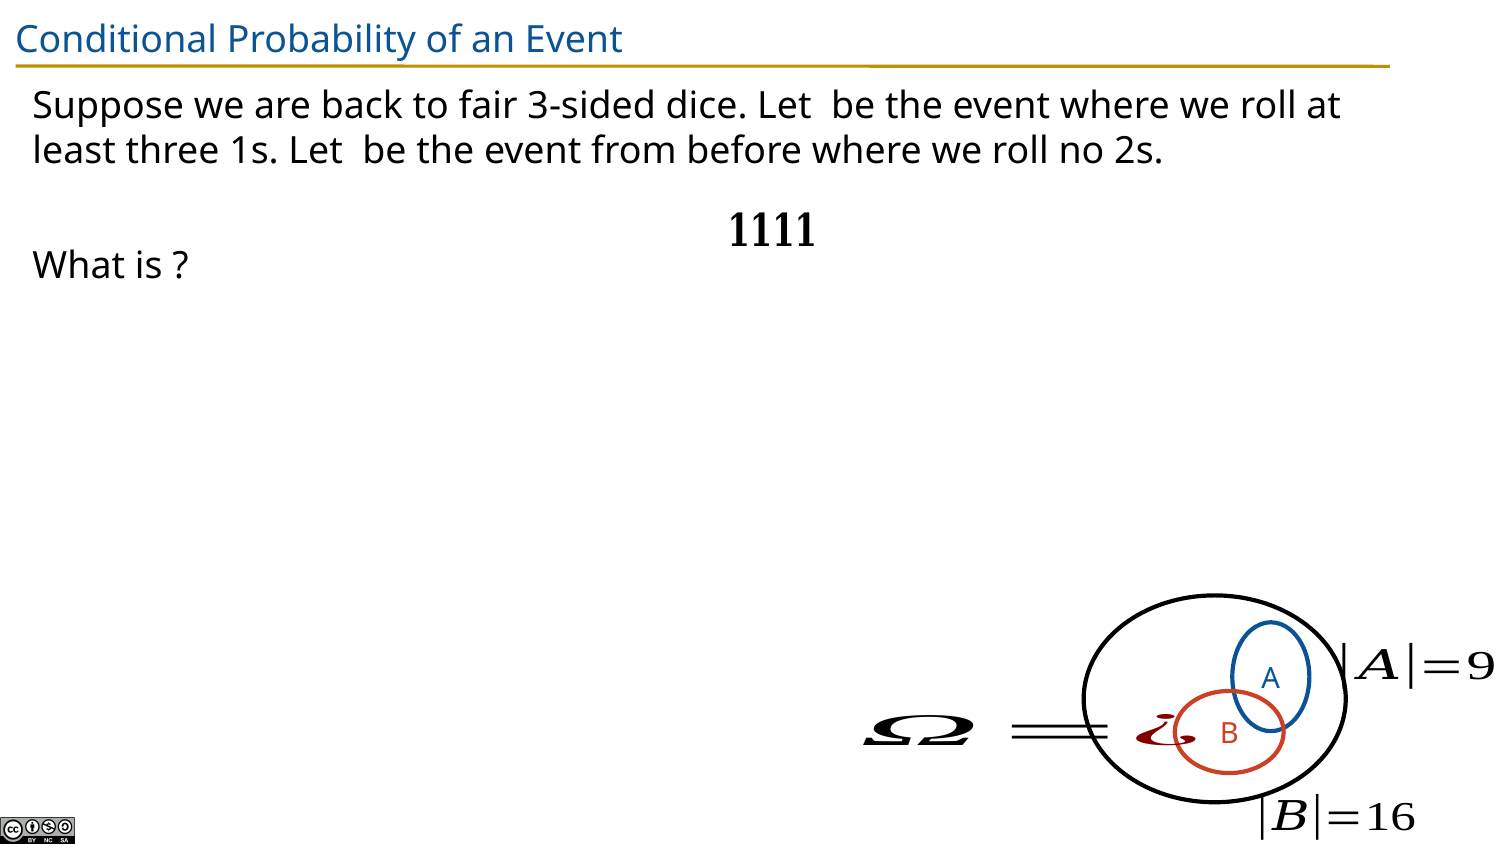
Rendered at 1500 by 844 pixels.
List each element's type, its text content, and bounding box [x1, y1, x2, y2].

title Conditional Probability of an Event [0, 0, 1398, 65]
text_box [859, 595, 1347, 803]
picture [0, 817, 75, 844]
